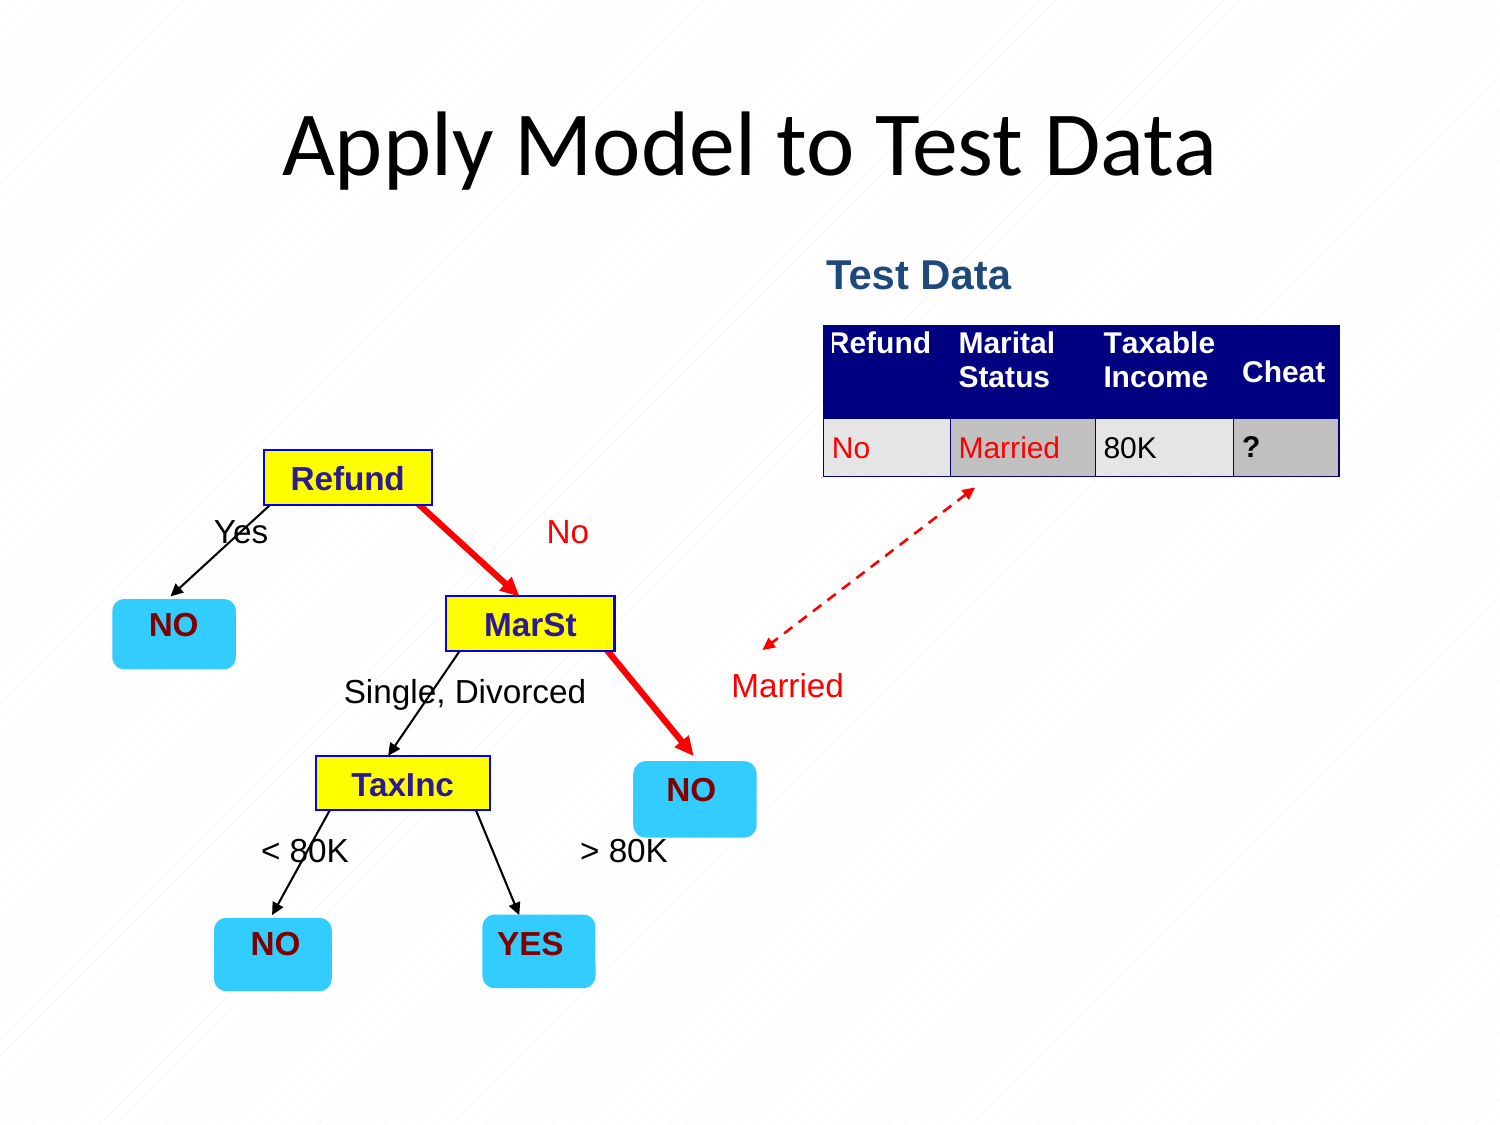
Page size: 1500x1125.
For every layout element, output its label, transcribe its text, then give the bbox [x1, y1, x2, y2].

text_box NO [77, 596, 270, 651]
text_box [477, 558, 520, 596]
text_box [214, 970, 332, 992]
text_box [482, 919, 596, 989]
text_box NO [179, 915, 372, 970]
text_box YES [468, 914, 593, 970]
text_box [272, 877, 294, 915]
text_box [503, 877, 521, 914]
text_box [388, 718, 415, 755]
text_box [812, 324, 1362, 512]
text_box MarSt [446, 596, 615, 651]
text_box [633, 816, 757, 838]
text_box TaxInc [315, 755, 490, 811]
text_box Refund [263, 449, 432, 505]
text_box Test Data [787, 249, 1050, 305]
text_box Yes [86, 503, 284, 558]
title Apply Model to Test Data [75, 45, 1425, 233]
text_box NO [595, 761, 788, 816]
text_box [112, 651, 236, 670]
text_box [170, 558, 213, 596]
text_box No [419, 503, 604, 558]
text_box [657, 712, 694, 756]
text_box [762, 637, 777, 650]
text_box > 80K [452, 822, 683, 877]
text_box < 80K [133, 822, 364, 877]
text_box Married [604, 656, 869, 712]
text_box Single, Divorced [216, 662, 602, 718]
